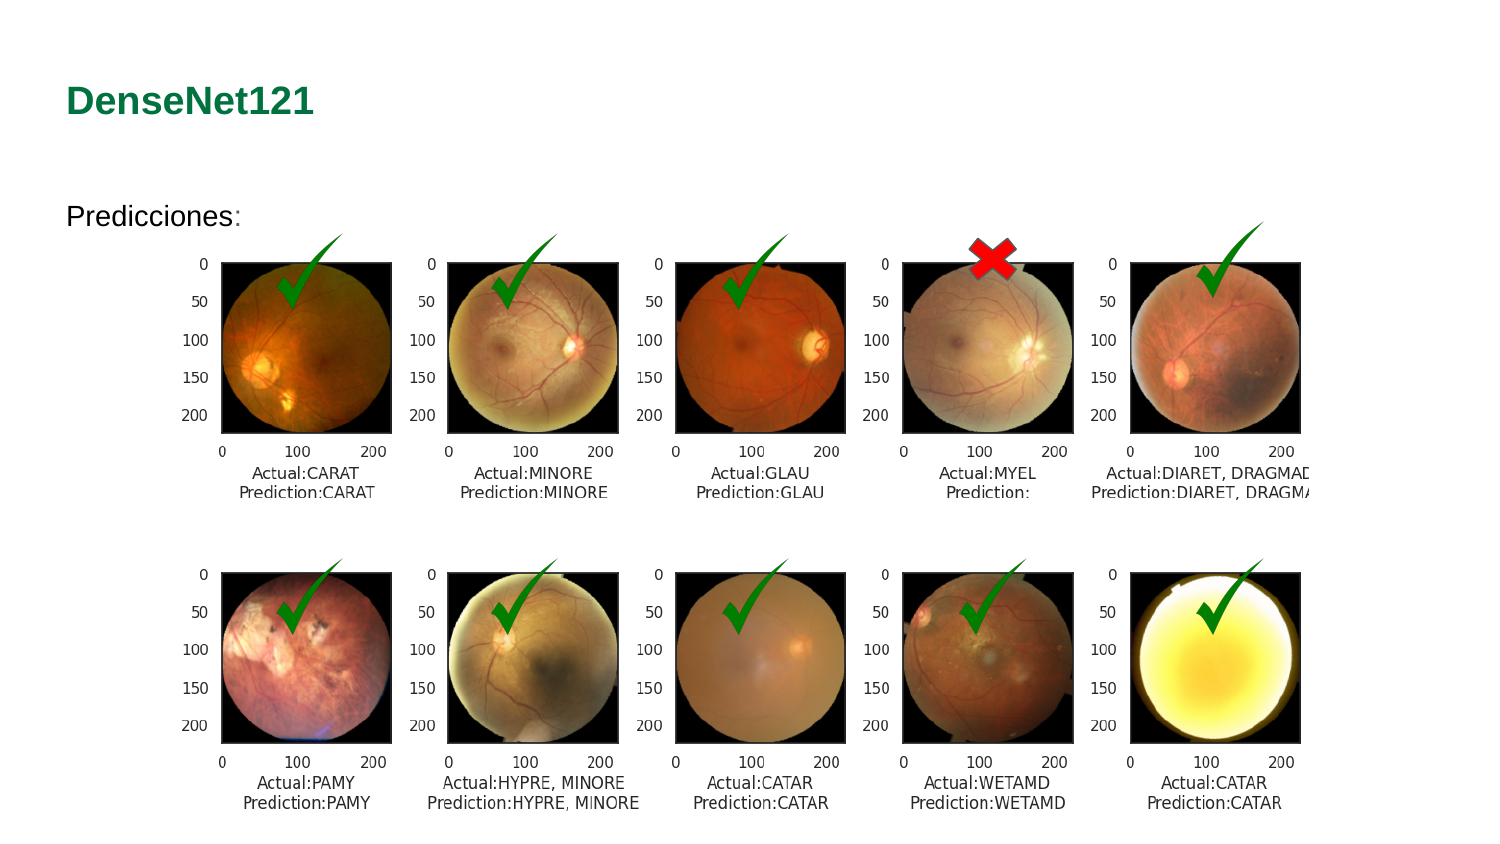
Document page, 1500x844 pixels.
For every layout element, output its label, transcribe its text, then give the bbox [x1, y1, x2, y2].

picture [150, 220, 1353, 844]
title DenseNet121 [51, 60, 1449, 155]
text_box [995, 238, 1016, 248]
text_box [970, 238, 990, 248]
list Predicciones: [51, 176, 1449, 737]
